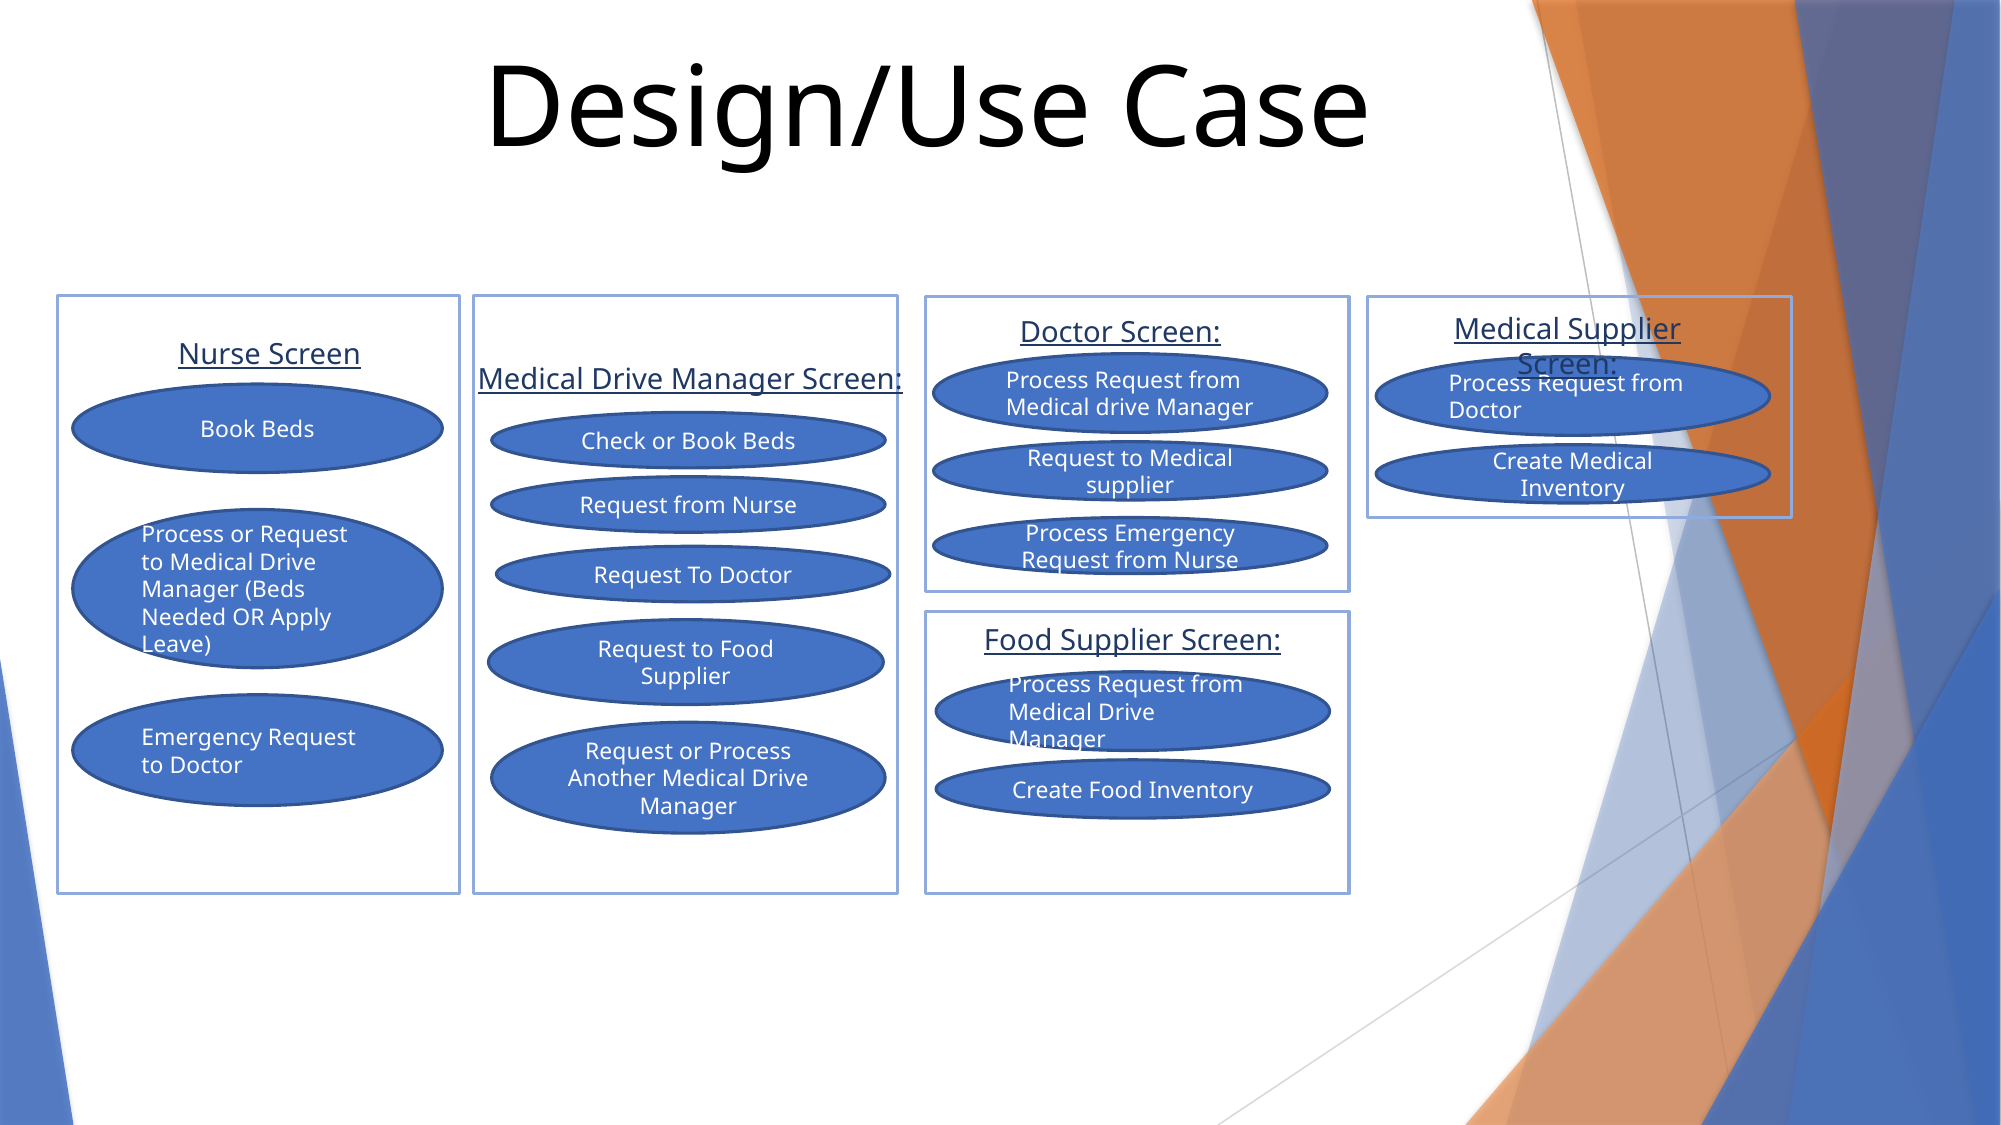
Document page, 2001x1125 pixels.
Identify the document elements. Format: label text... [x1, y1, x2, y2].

text_box [56, 294, 461, 895]
text_box [1366, 295, 1793, 519]
text_box [472, 439, 899, 895]
text_box [924, 295, 1351, 593]
text_box [924, 610, 1351, 895]
text_box Request To Doctor [494, 544, 892, 604]
text_box Nurse Screen [123, 328, 416, 378]
text_box Request from Nurse [490, 475, 887, 534]
text_box Food Supplier Screen: [956, 613, 1310, 664]
text_box Medical Drive Manager Screen: [454, 353, 924, 439]
text_box Doctor Screen: [974, 305, 1267, 356]
text_box Design/Use Case [468, 26, 1388, 177]
text_box [472, 294, 899, 353]
text_box Medical Supplier Screen: [1391, 302, 1744, 388]
